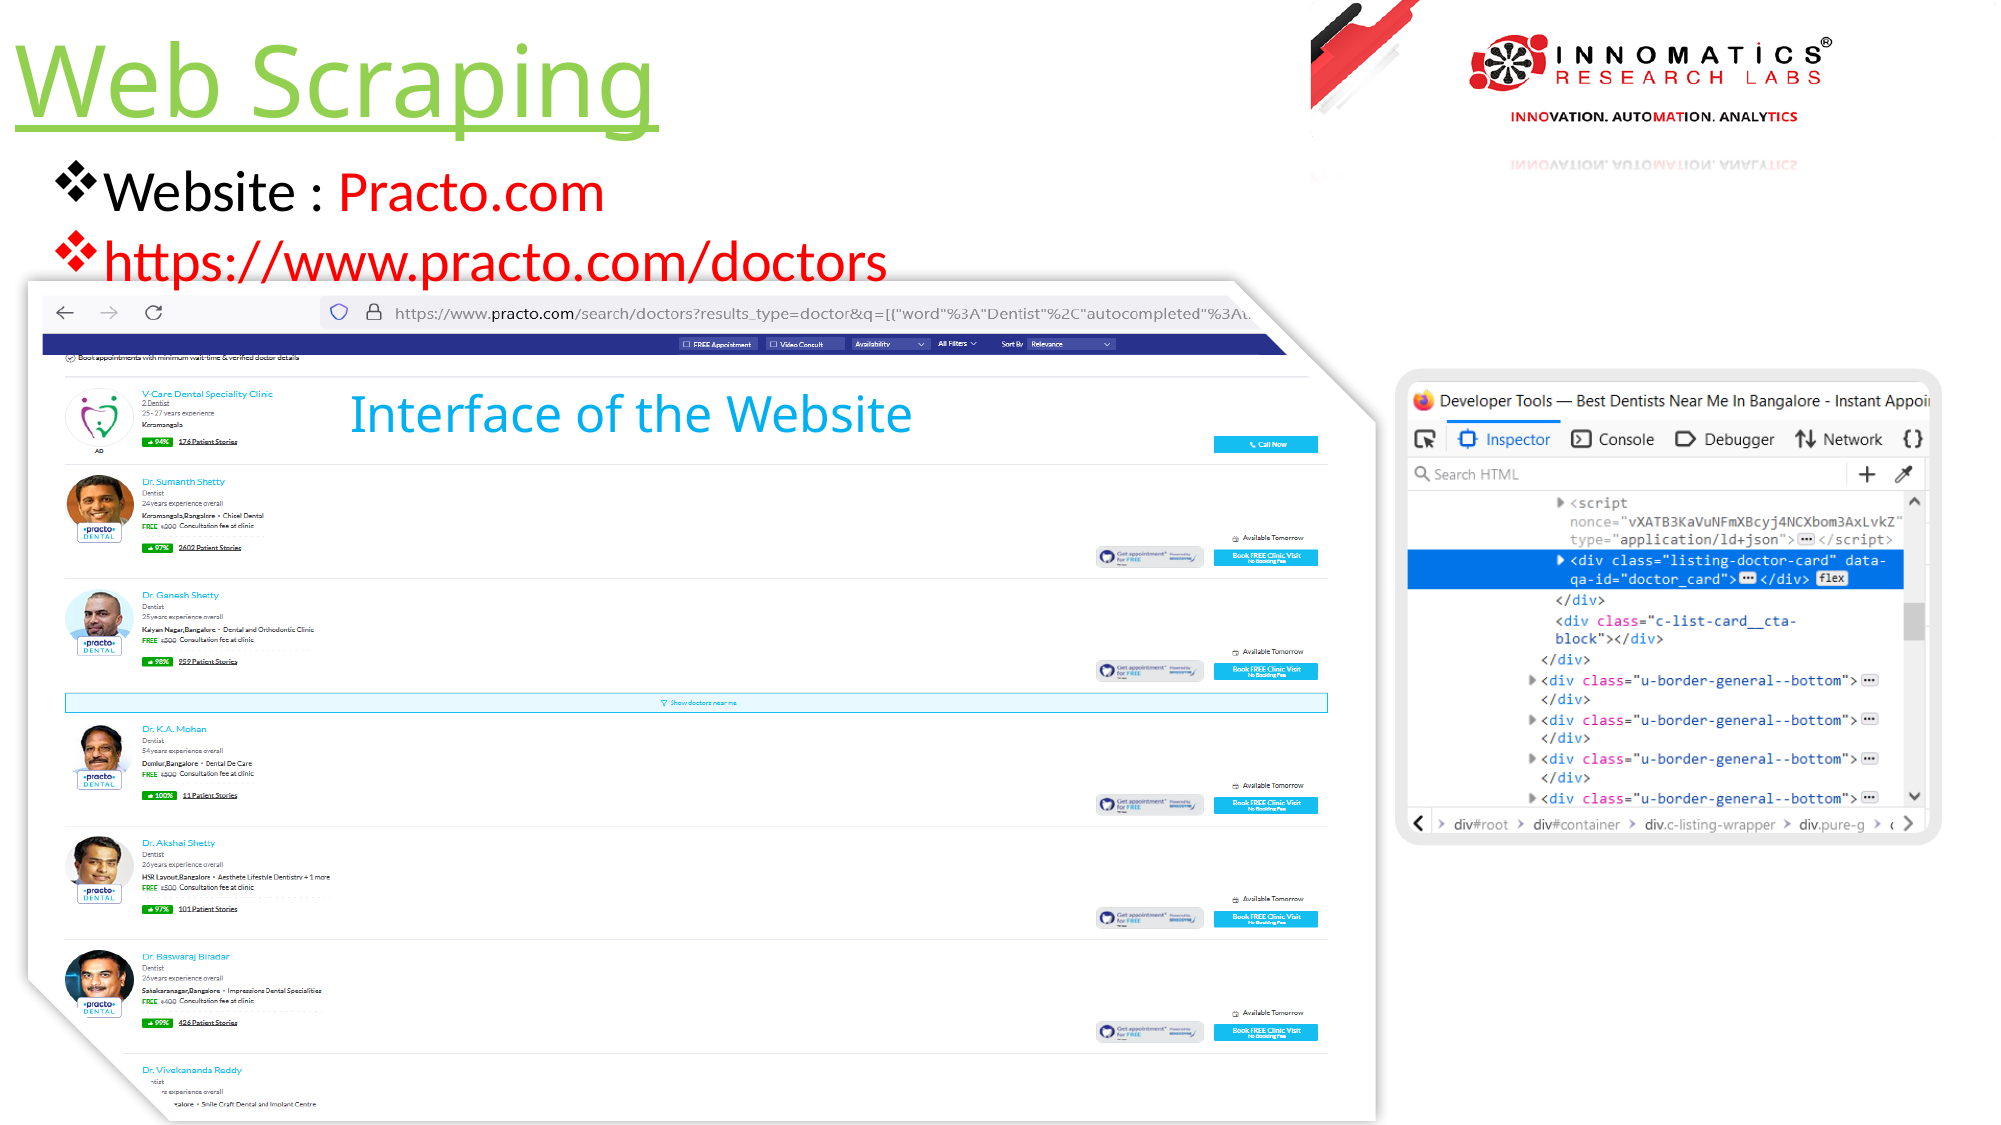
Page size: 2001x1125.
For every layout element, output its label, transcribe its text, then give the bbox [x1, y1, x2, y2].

picture [1307, 0, 2000, 284]
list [35, 288, 1369, 1114]
text_box Web Scraping [0, 9, 784, 145]
text_box Website : Practo.com https://www.practo.com/doctors [35, 145, 1302, 286]
picture [1401, 374, 1937, 840]
